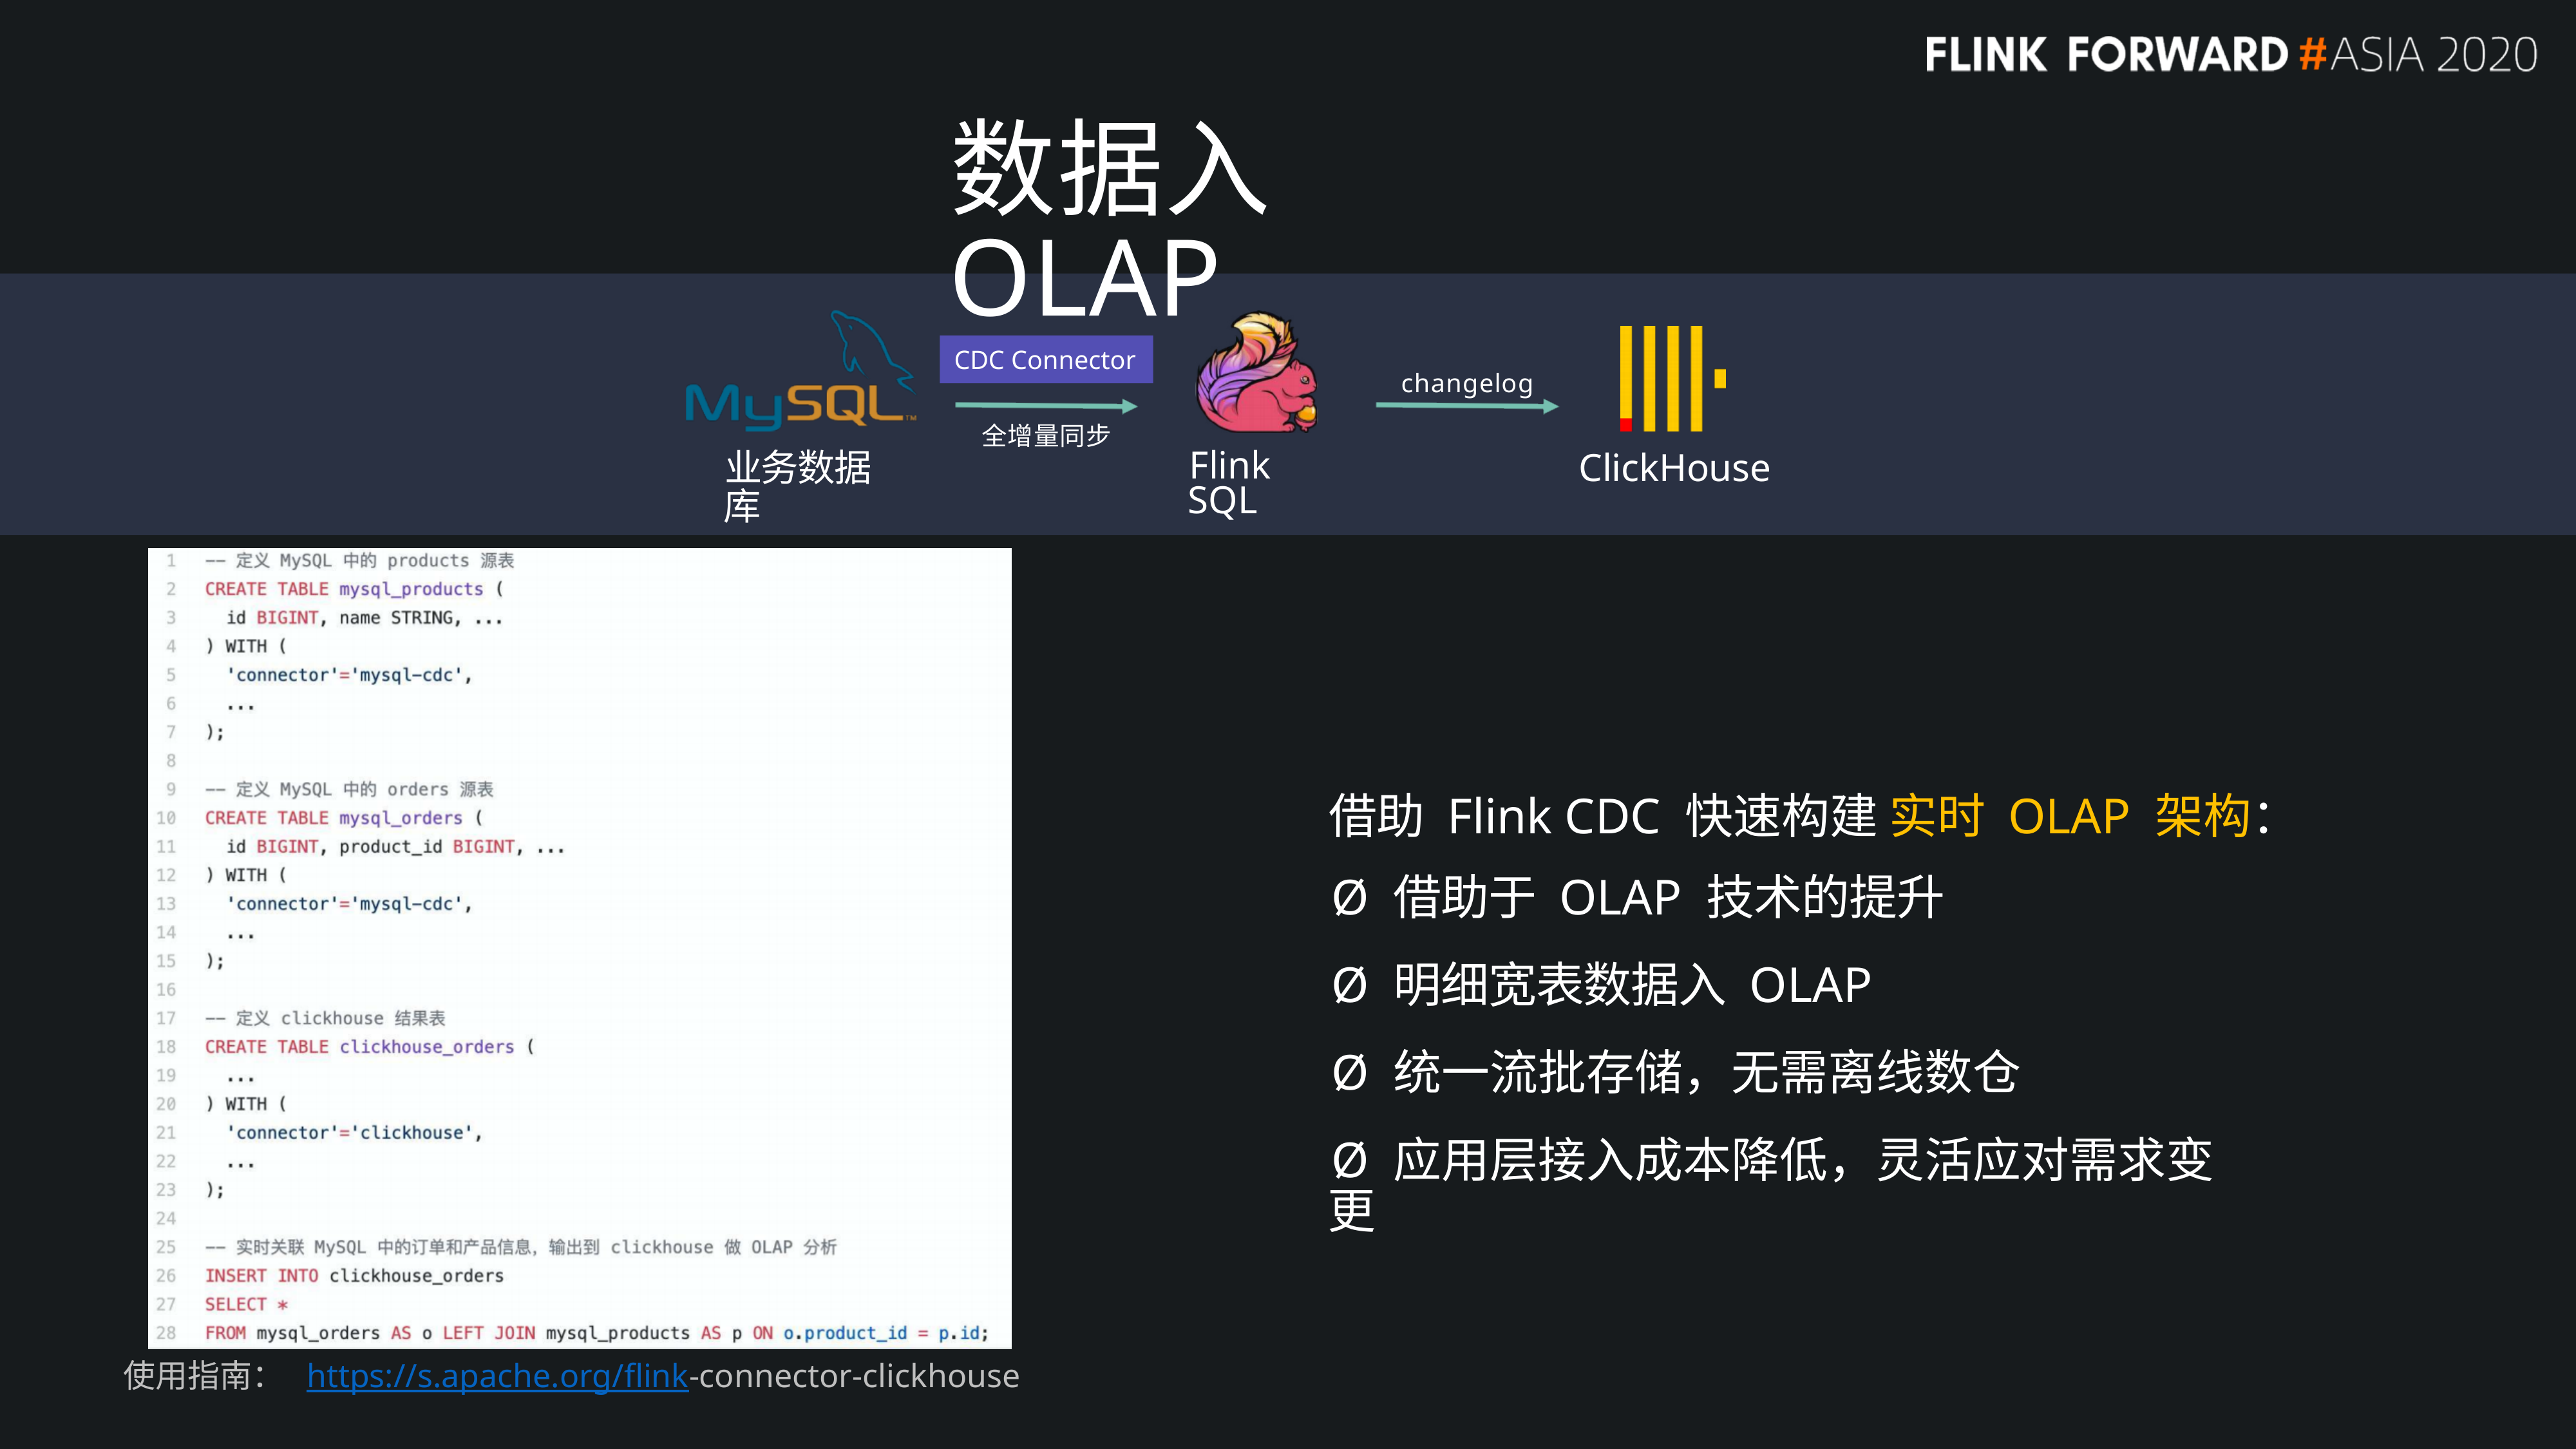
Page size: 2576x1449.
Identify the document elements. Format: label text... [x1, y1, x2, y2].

text_box 使用指南： https://s.apache.org/flink-connector-clickhouse [122, 1352, 1030, 1401]
text_box CDC Connector [940, 335, 1153, 384]
text_box 借助 Flink CDC 快速构建 实时 OLAP 架构： Ø 借助于 OLAP 技术的提升 Ø 明细宽表数据入 OLAP Ø 统一流批存储，无需离线数仓 Ø 应用层接入成本降低，灵活应对需求变更 [1327, 774, 2262, 1189]
picture [1927, 36, 2537, 71]
text_box 业务数据库 [723, 449, 909, 491]
text_box [0, 273, 2576, 535]
picture [955, 398, 1140, 415]
text_box ClickHouse [1577, 439, 1772, 502]
picture [148, 548, 1012, 1349]
text_box [0, 0, 2576, 273]
text_box 数据入 OLAP [949, 119, 1589, 231]
text_box Flink SQL [1188, 437, 1349, 494]
picture [1195, 310, 1318, 433]
picture [1620, 326, 1726, 431]
picture [686, 310, 918, 431]
text_box 全增量同步 [980, 421, 1114, 452]
picture [1376, 398, 1560, 415]
text_box [0, 535, 2576, 1449]
text_box changelog [1399, 358, 1538, 398]
